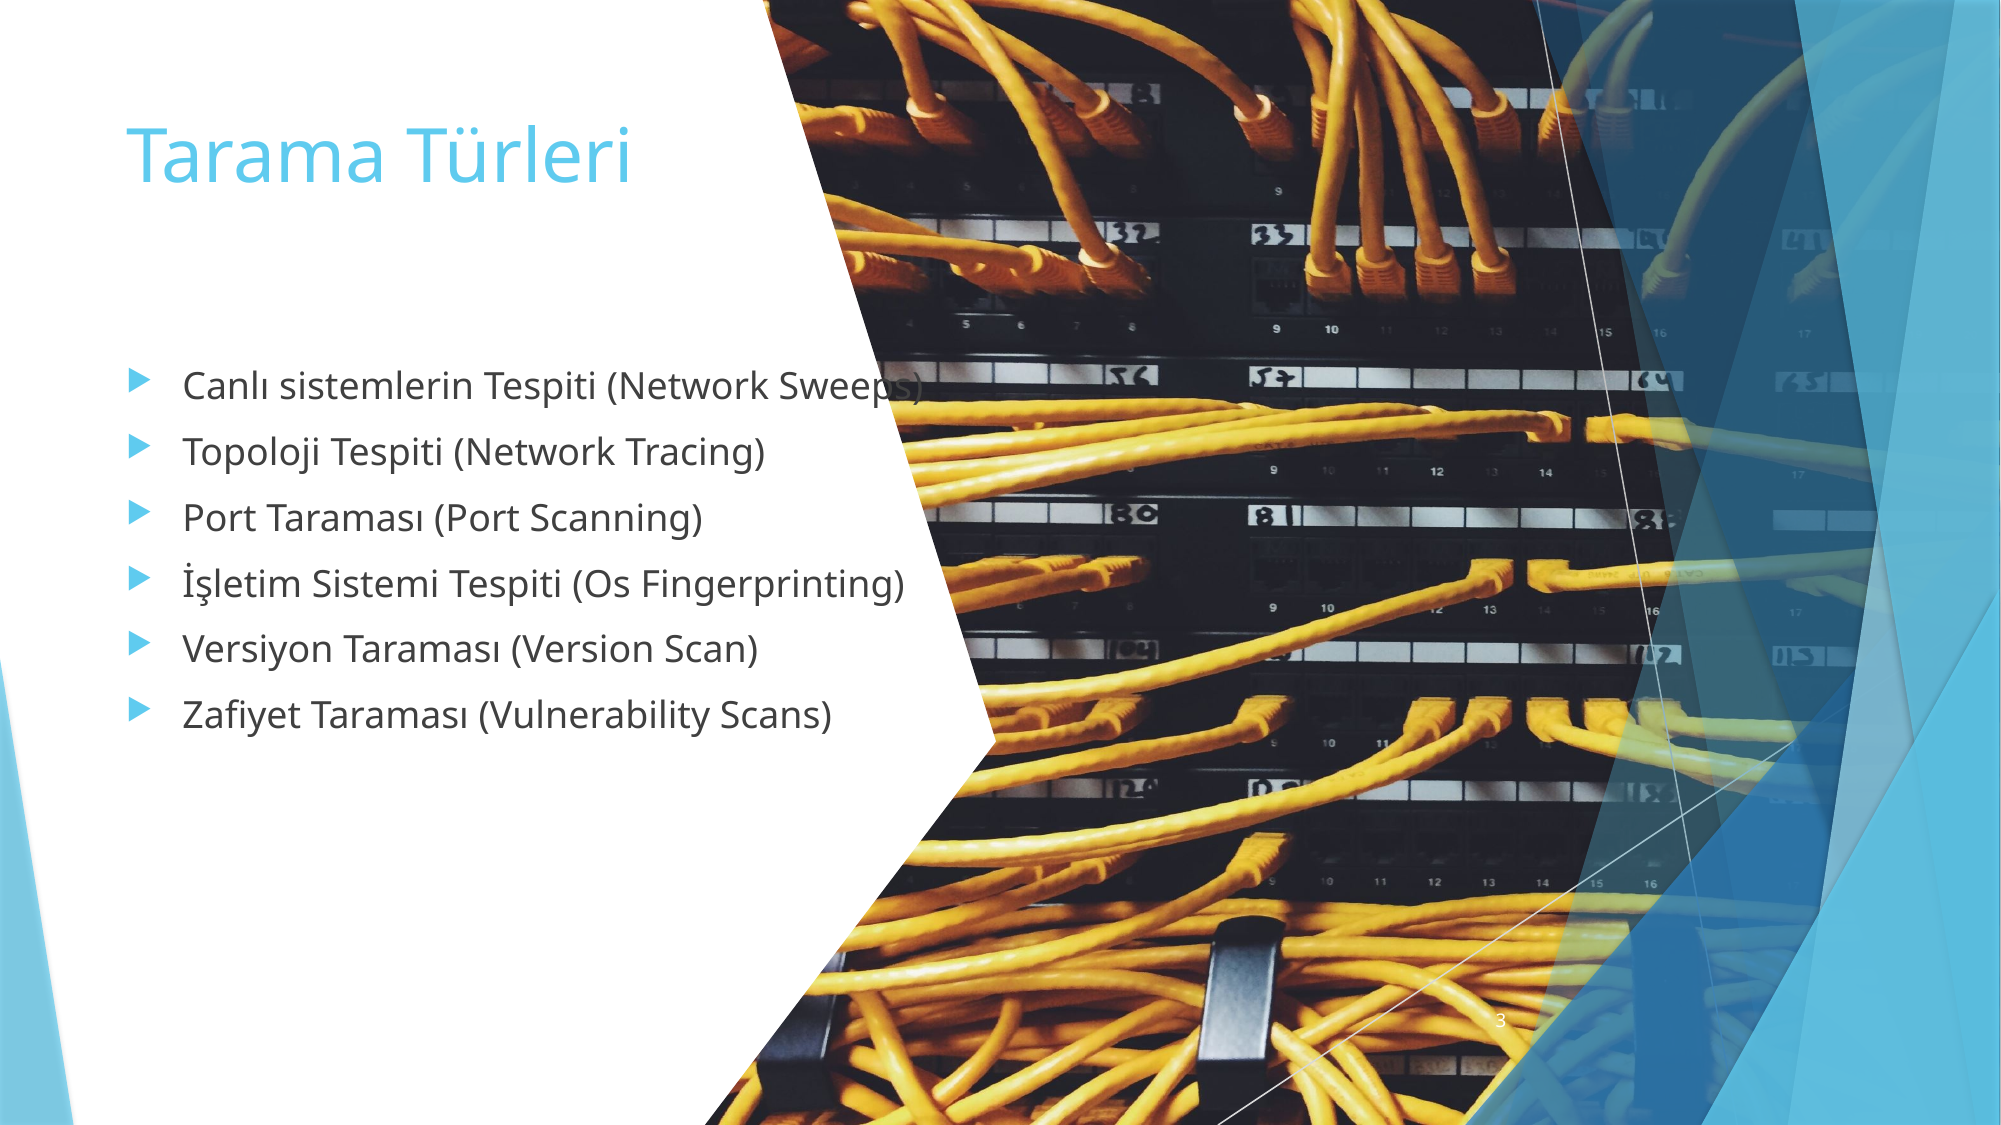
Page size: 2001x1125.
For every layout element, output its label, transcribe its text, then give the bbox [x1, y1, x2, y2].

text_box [1217, 603, 2000, 1125]
picture [1738, 0, 2000, 603]
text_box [1536, 0, 1738, 602]
list Canlı sistemlerin Tespiti (Network Sweeps) Topoloji Tespiti (Network Tracing) Port Taraması (Port Scanning) İşletim Sistemi Tespiti (Os Fingerprinting) Versiyon Taraması (Version Scan) Zafiyet Taraması (Vulnerability Scans) [111, 354, 695, 992]
title Tarama Türleri [111, 99, 695, 317]
picture [699, 0, 1536, 1125]
